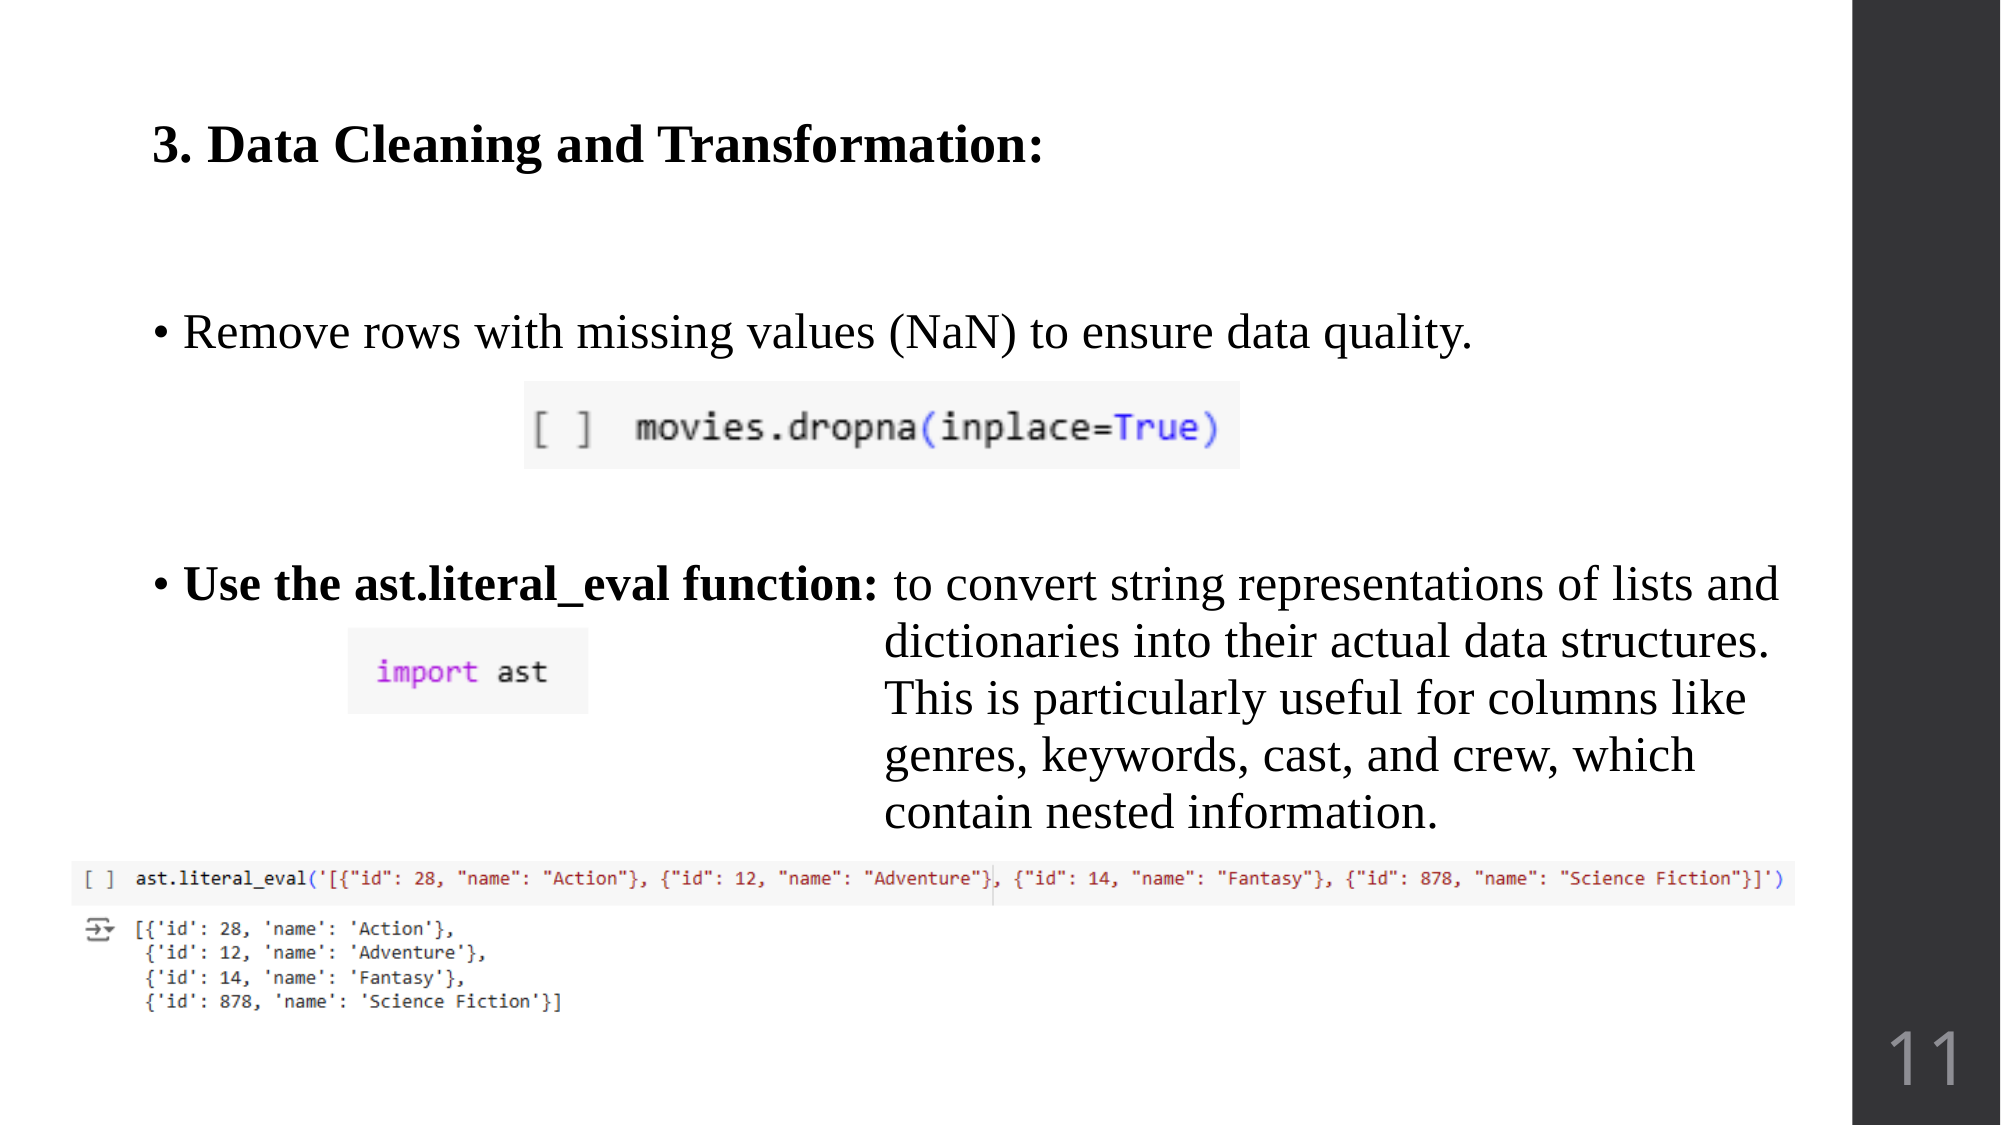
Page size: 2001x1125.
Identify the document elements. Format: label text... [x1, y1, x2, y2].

picture [69, 861, 1795, 1027]
list 3. Data Cleaning and Transformation: • Remove rows with missing values (NaN) to ensure data quality. • Use the ast.literal_eval function: to convert string representations of lists and dictionaries into their actual data structures. This is particularly useful for columns like genres, keywords, cast, and crew, which contain nested information. [137, 105, 1863, 1014]
slide_number 11 [1852, 1012, 2000, 1110]
picture [523, 380, 1241, 469]
picture [347, 623, 589, 720]
